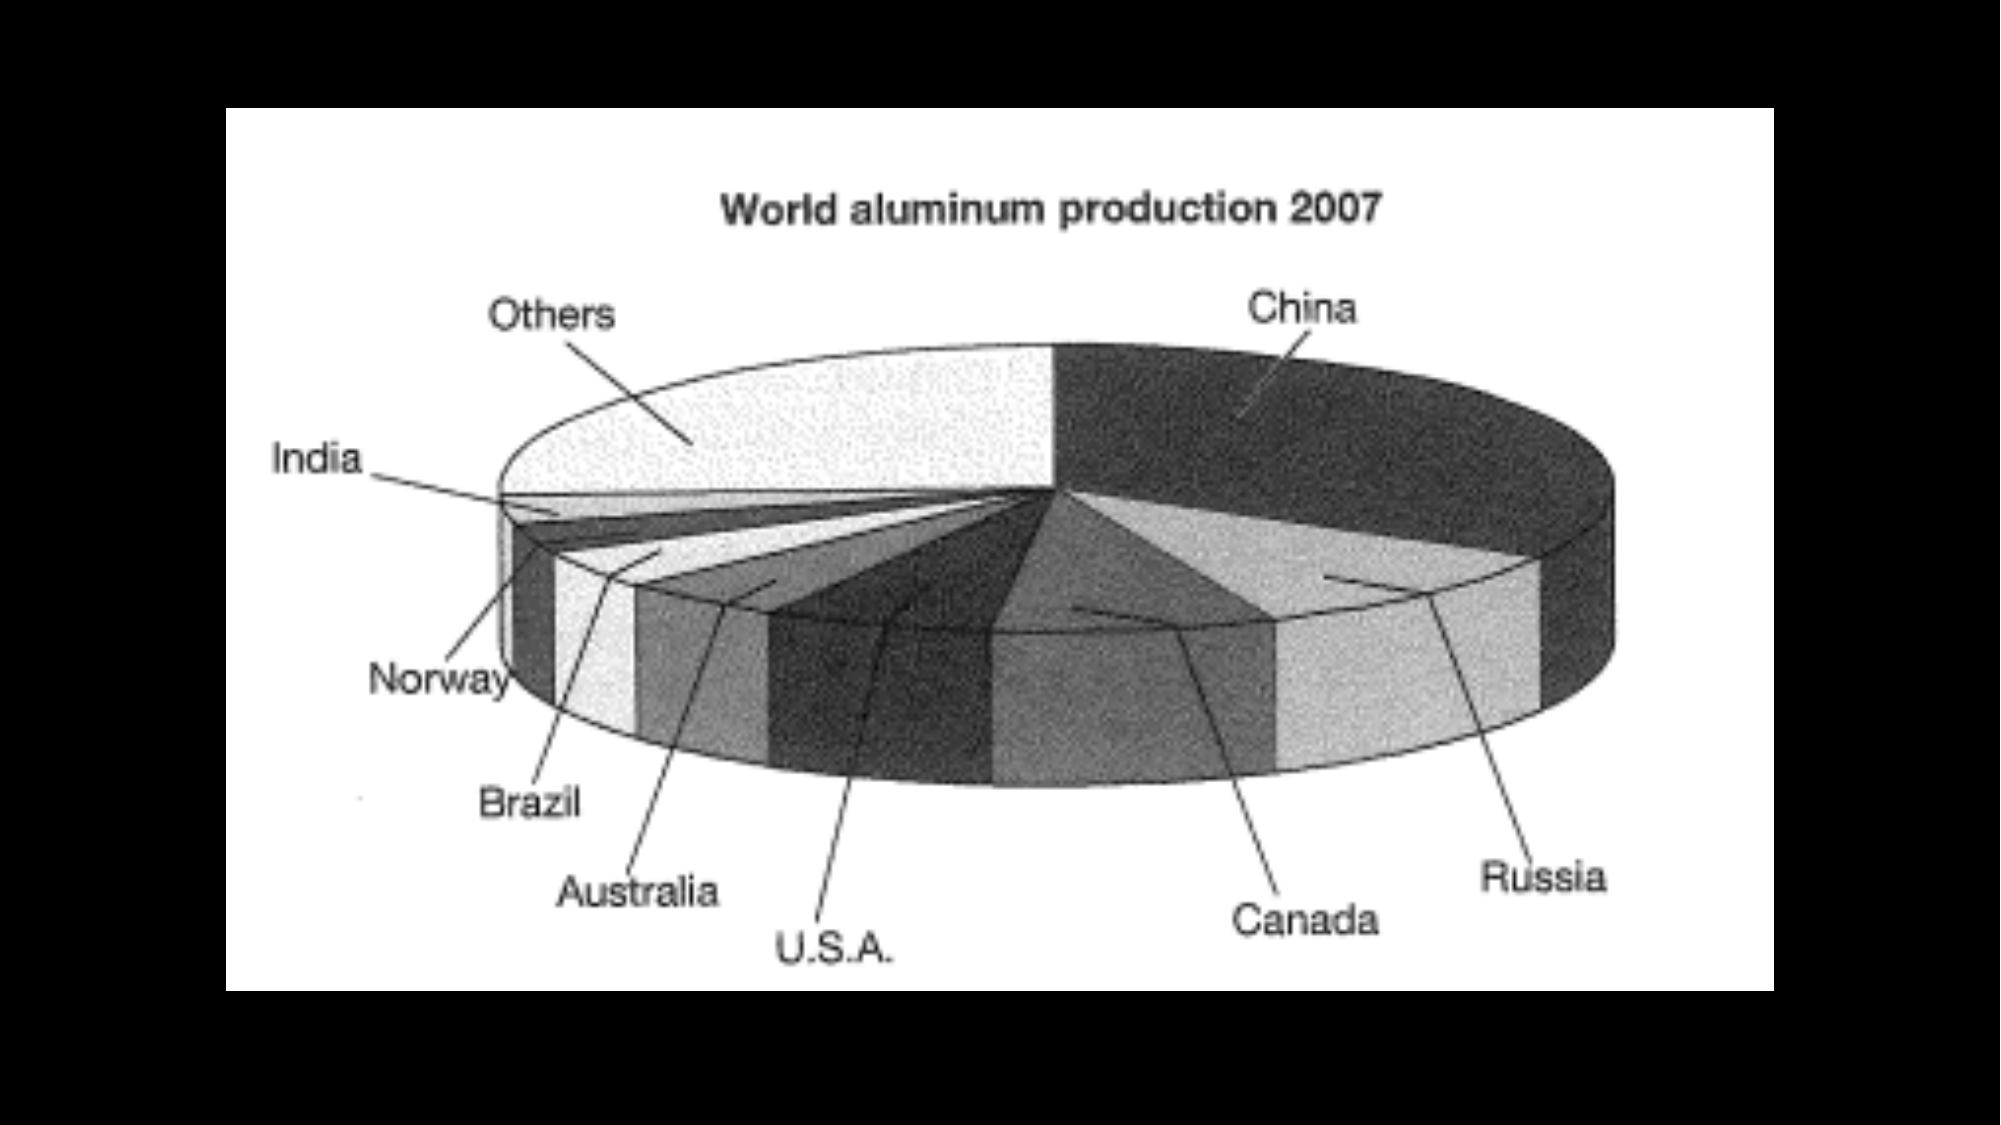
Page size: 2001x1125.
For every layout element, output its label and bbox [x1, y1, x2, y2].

list [226, 108, 1774, 991]
